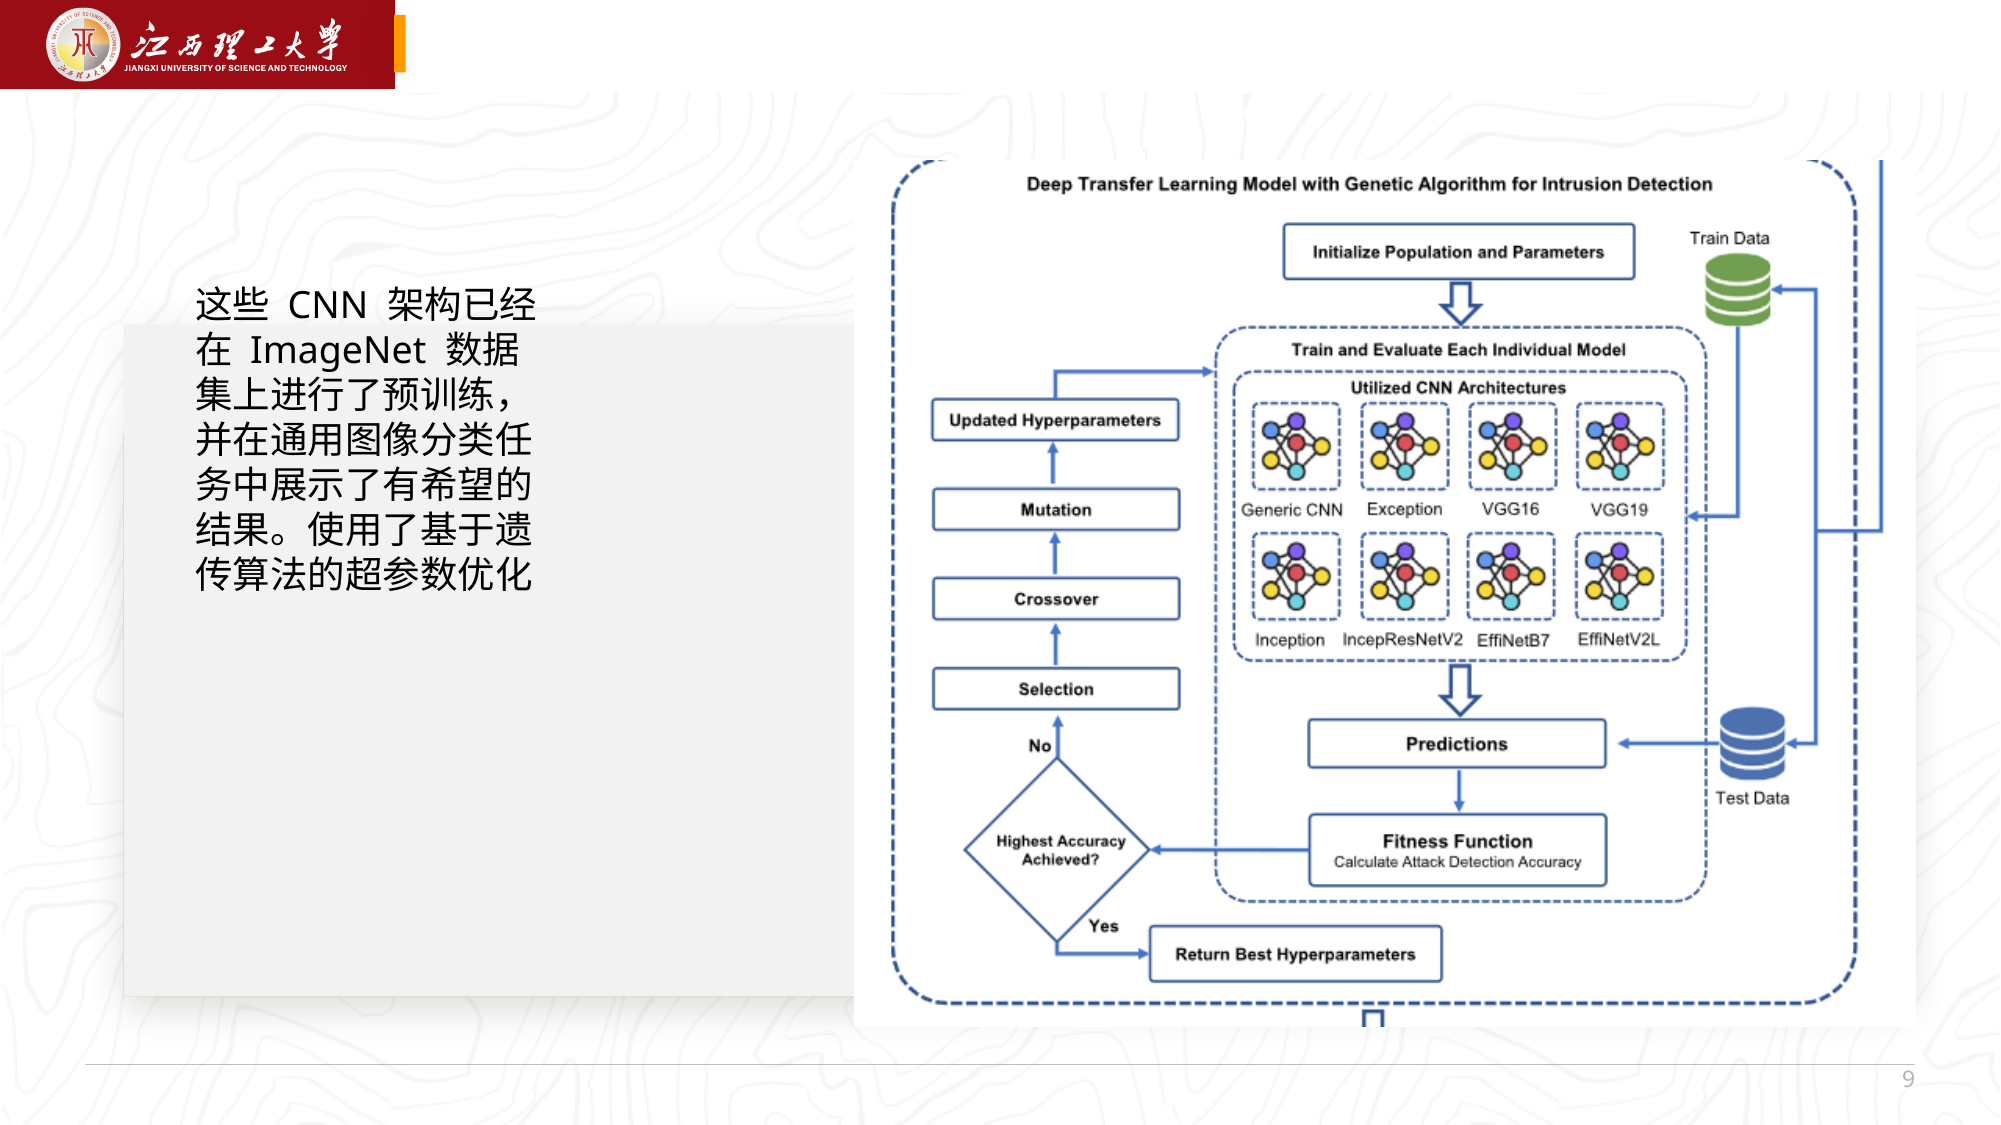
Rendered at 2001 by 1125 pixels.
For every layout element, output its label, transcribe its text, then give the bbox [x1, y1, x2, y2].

picture [46, 4, 355, 85]
text_box [123, 324, 854, 997]
slide_number 9 [1765, 1056, 1916, 1104]
picture [854, 160, 1916, 1027]
text_box 这些 CNN 架构已经在 ImageNet 数据集上进行了预训练，并在通用图像分类任务中展示了有希望的结果。使用了基于遗传算法的超参数优化 [180, 273, 565, 604]
